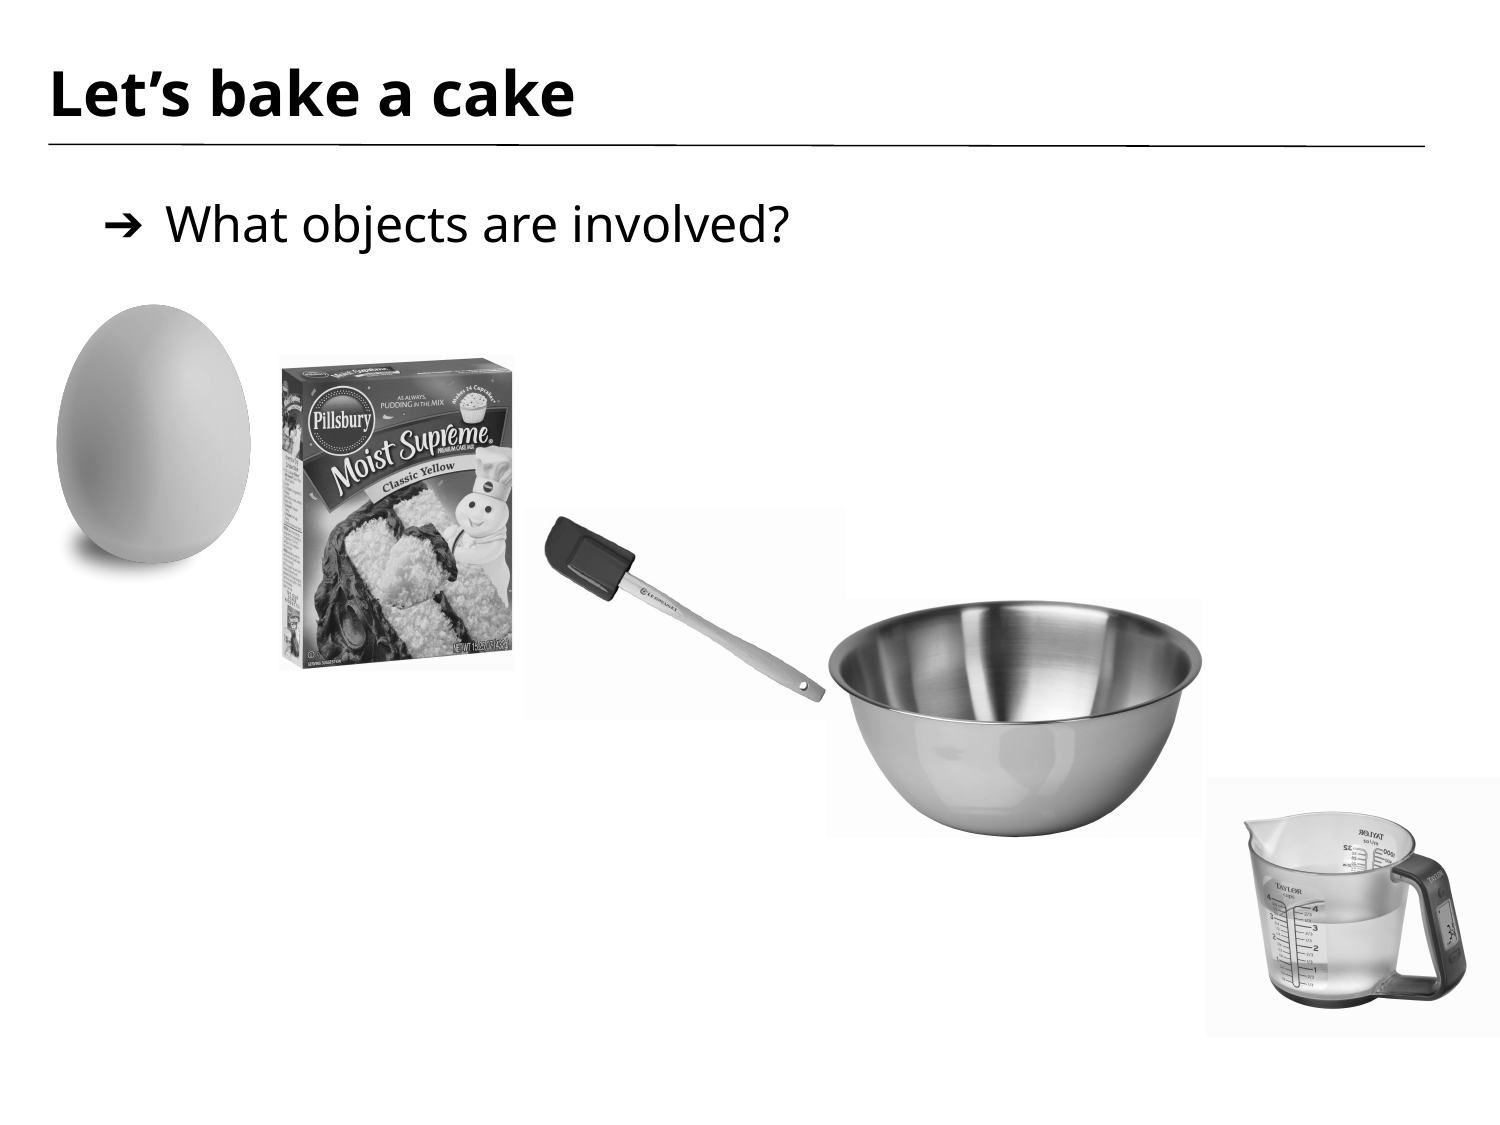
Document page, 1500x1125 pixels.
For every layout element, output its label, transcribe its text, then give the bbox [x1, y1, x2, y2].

picture [278, 355, 515, 671]
picture [524, 508, 1203, 838]
picture [33, 277, 270, 600]
picture [1206, 777, 1500, 1037]
title Let’s bake a cake [33, 32, 1384, 145]
list What objects are involved? [75, 177, 1425, 300]
